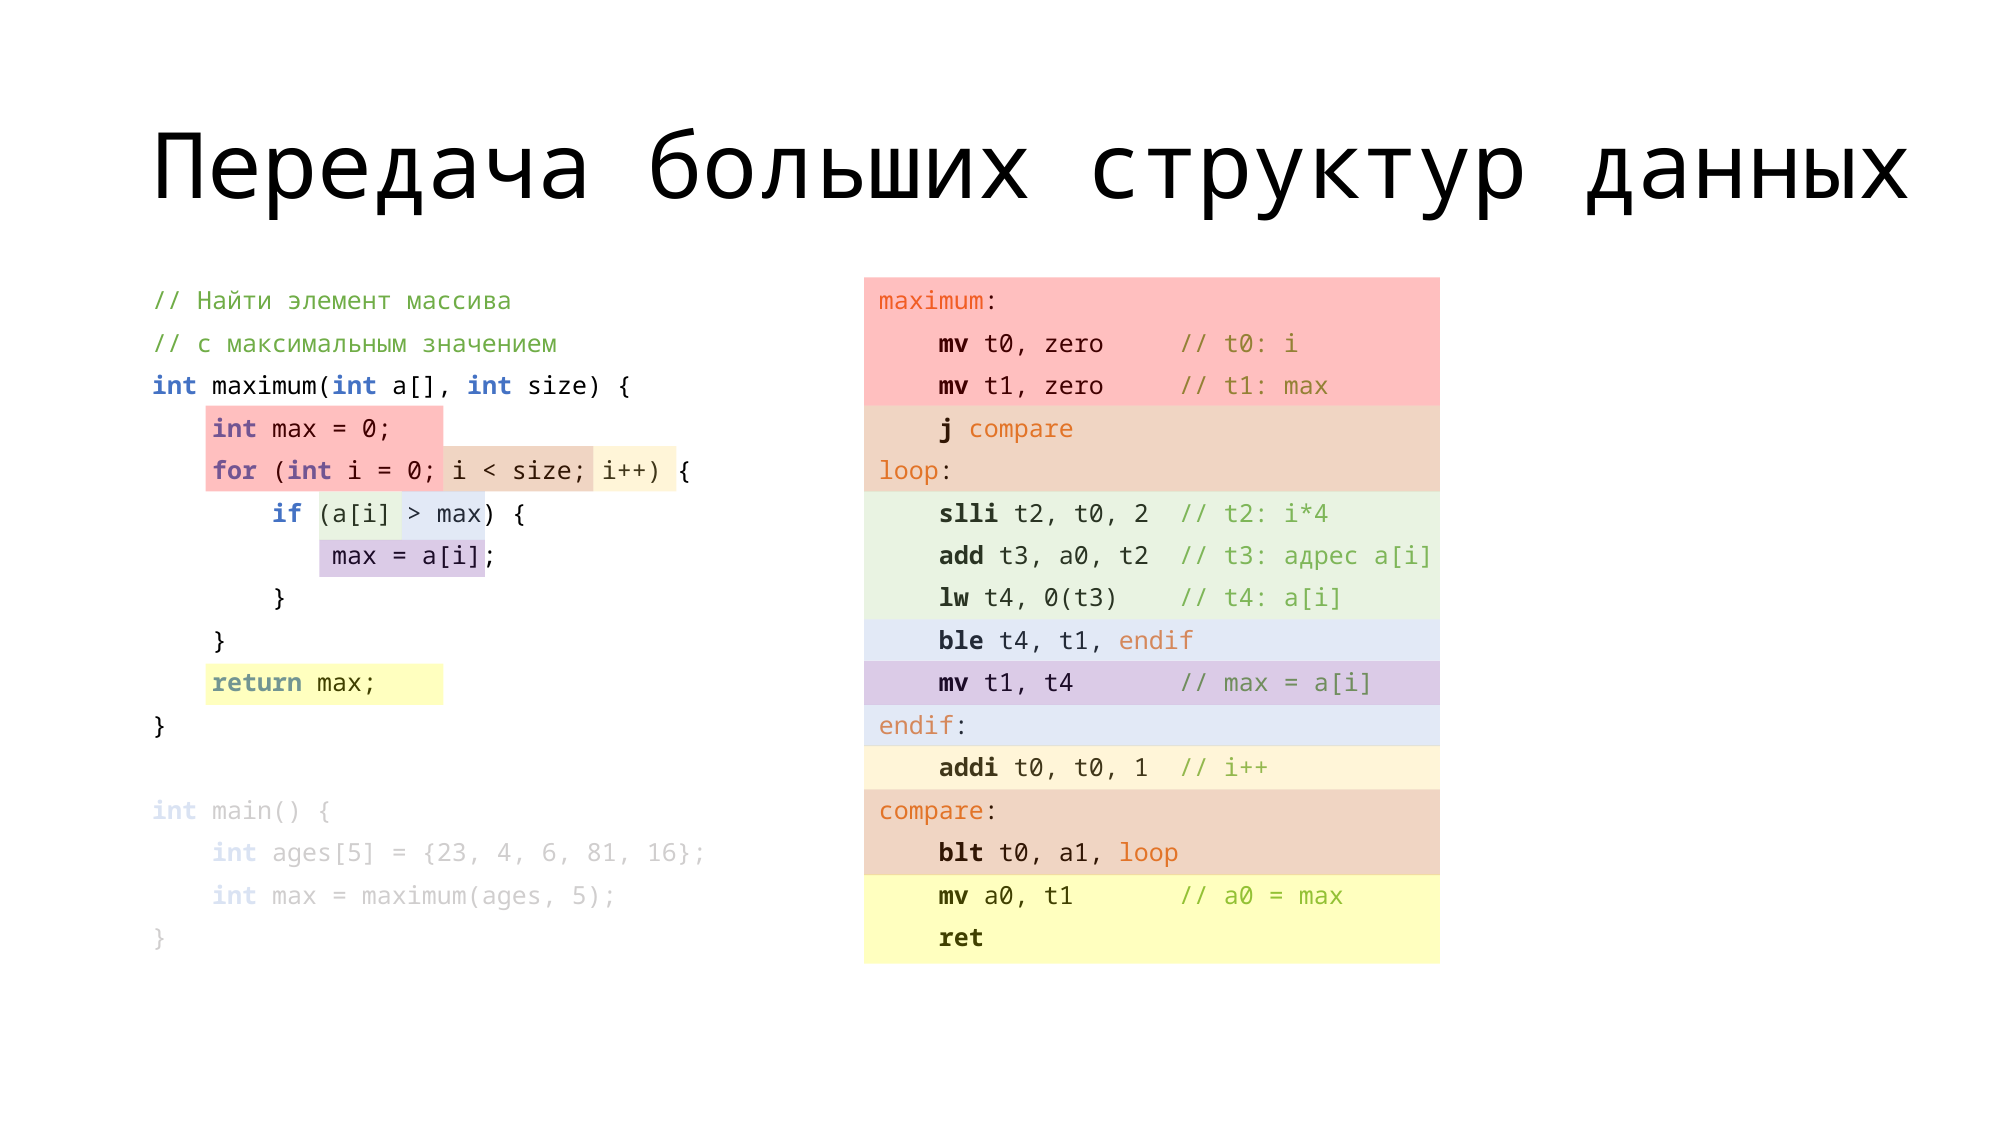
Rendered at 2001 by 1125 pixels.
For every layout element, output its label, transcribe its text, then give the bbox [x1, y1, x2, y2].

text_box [319, 539, 401, 663]
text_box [319, 491, 401, 539]
text_box // Найти элемент массива // с максимальным значением int maximum(int a[], int size) { int max = 0; for (int i = 0; i < size; i++) { if (a[i] > max) { max = a[i]; } } return max; } int main() { int ages[5] = {23, 4, 6, 81, 16}; int max = maximum(ages, 5); } [136, 276, 782, 1005]
title Передача больших структур данных [137, 59, 1976, 278]
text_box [205, 277, 1440, 492]
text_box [401, 491, 1440, 663]
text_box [205, 663, 1440, 964]
text_box maximum: mv t0, zero // t0: i mv t1, zero // t1: max j compare loop: slli t2, t0, 2 // t2: i*4 add t3, a0, t2 // t3: адрес a[i] lw t4, 0(t3) // t4: a[i] ble t4, t1, endif mv t1, t4 // max = a[i] endif: addi t0, t0, 1 // i++ compare: blt t0, a1, loop mv a0, t1 // a0 = max ret [863, 276, 1509, 1005]
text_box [593, 446, 1440, 491]
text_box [443, 405, 1440, 491]
